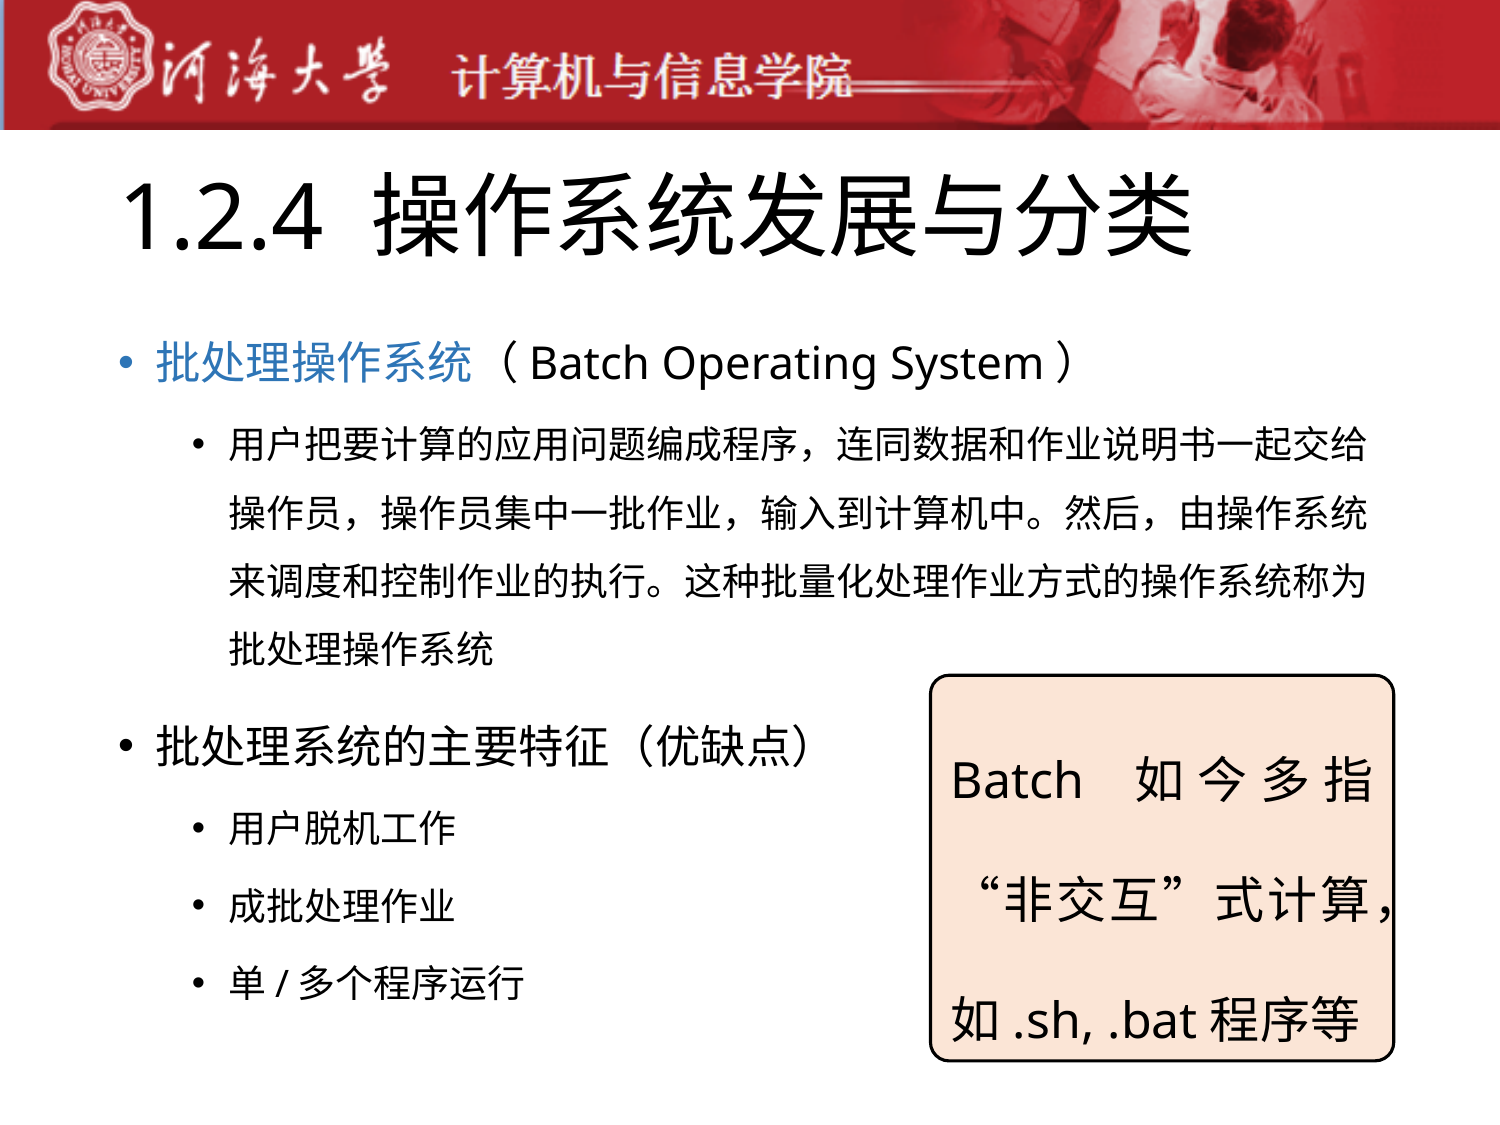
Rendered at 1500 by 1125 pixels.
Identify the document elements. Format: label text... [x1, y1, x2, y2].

title 1.2.4 操作系统发展与分类 [103, 59, 1397, 278]
list 批处理操作系统（Batch Operating System） 用户把要计算的应用问题编成程序，连同数据和作业说明书一起交给操作员，操作员集中一批作业，输入到计算机中。然后，由操作系统来调度和控制作业的执行。这种批量化处理作业方式的操作系统称为批处理操作系统 批处理系统的主要特征（优缺点） 用户脱机工作 成批处理作业 单/多个程序运行 [103, 299, 1397, 1014]
text_box Batch 如今多指“非交互”式计算，如.sh, .bat程序等 [930, 675, 1394, 1061]
picture [0, 0, 1500, 130]
